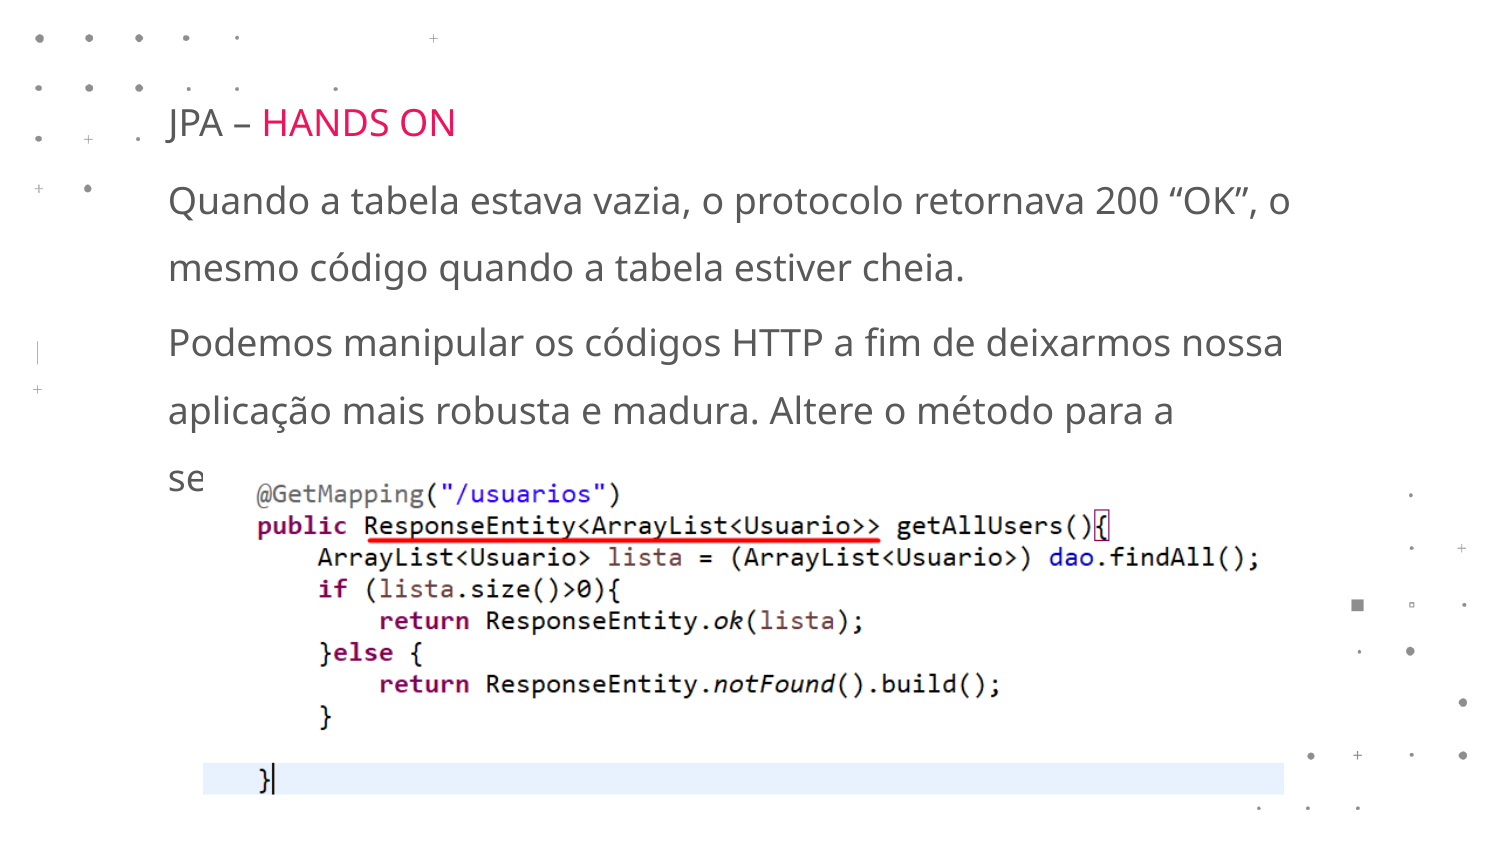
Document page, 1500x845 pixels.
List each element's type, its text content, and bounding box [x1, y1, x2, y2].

text_box JPA – HANDS ON [153, 91, 1347, 151]
picture [33, 34, 1467, 810]
text_box Quando a tabela estava vazia, o protocolo retornava 200 “OK”, o mesmo código quando a tabela estiver cheia. Podemos manipular os códigos HTTP a fim de deixarmos nossa aplicação mais robusta e madura. Altere o método para a seguinte forma: [153, 151, 1334, 698]
